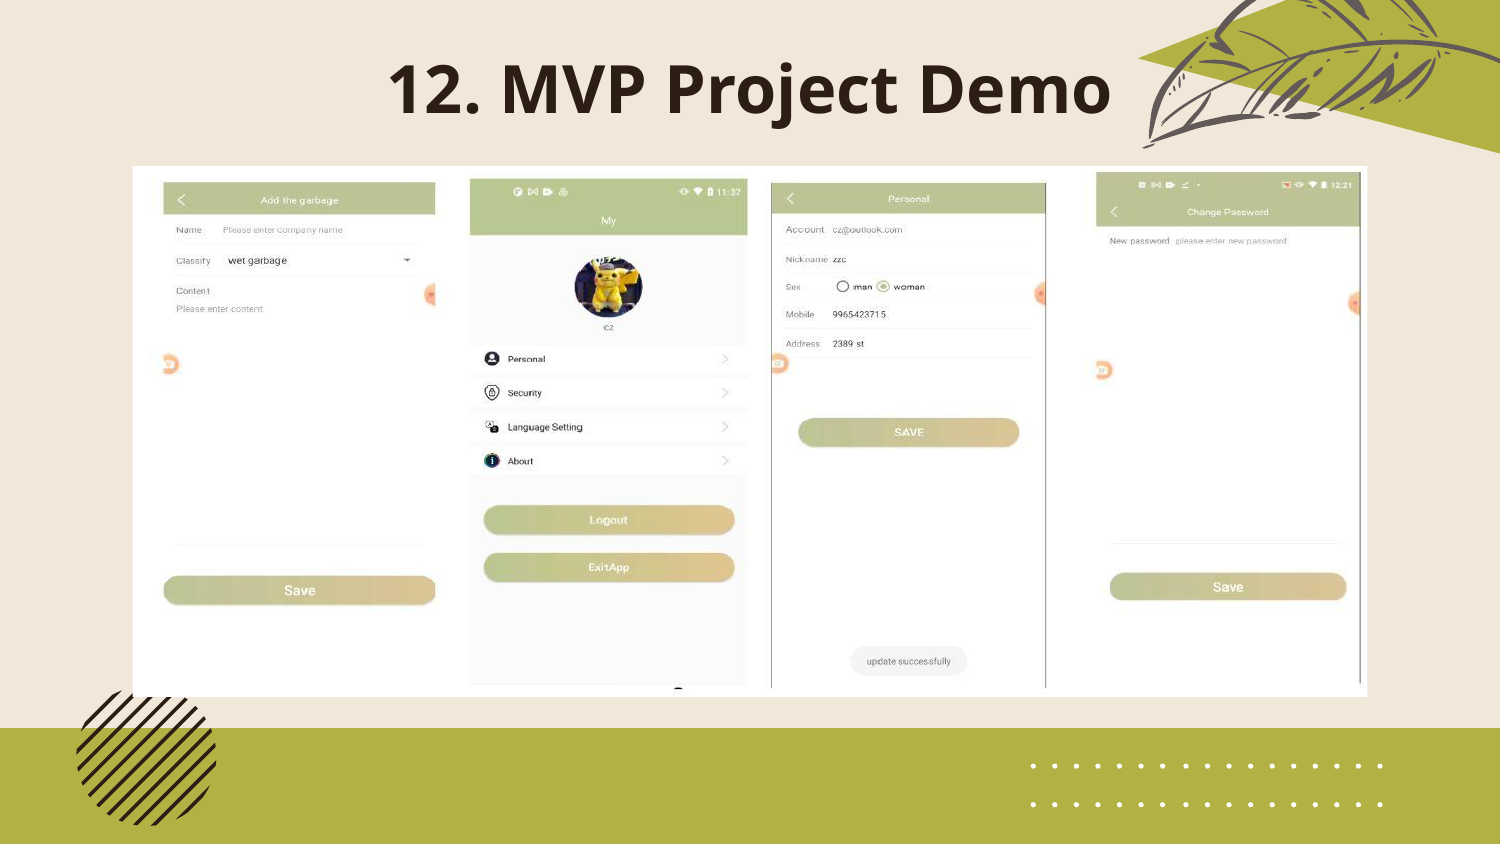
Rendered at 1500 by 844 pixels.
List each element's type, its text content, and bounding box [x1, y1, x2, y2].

picture [132, 166, 1368, 697]
title 12. MVP Project Demo [118, 87, 1382, 167]
